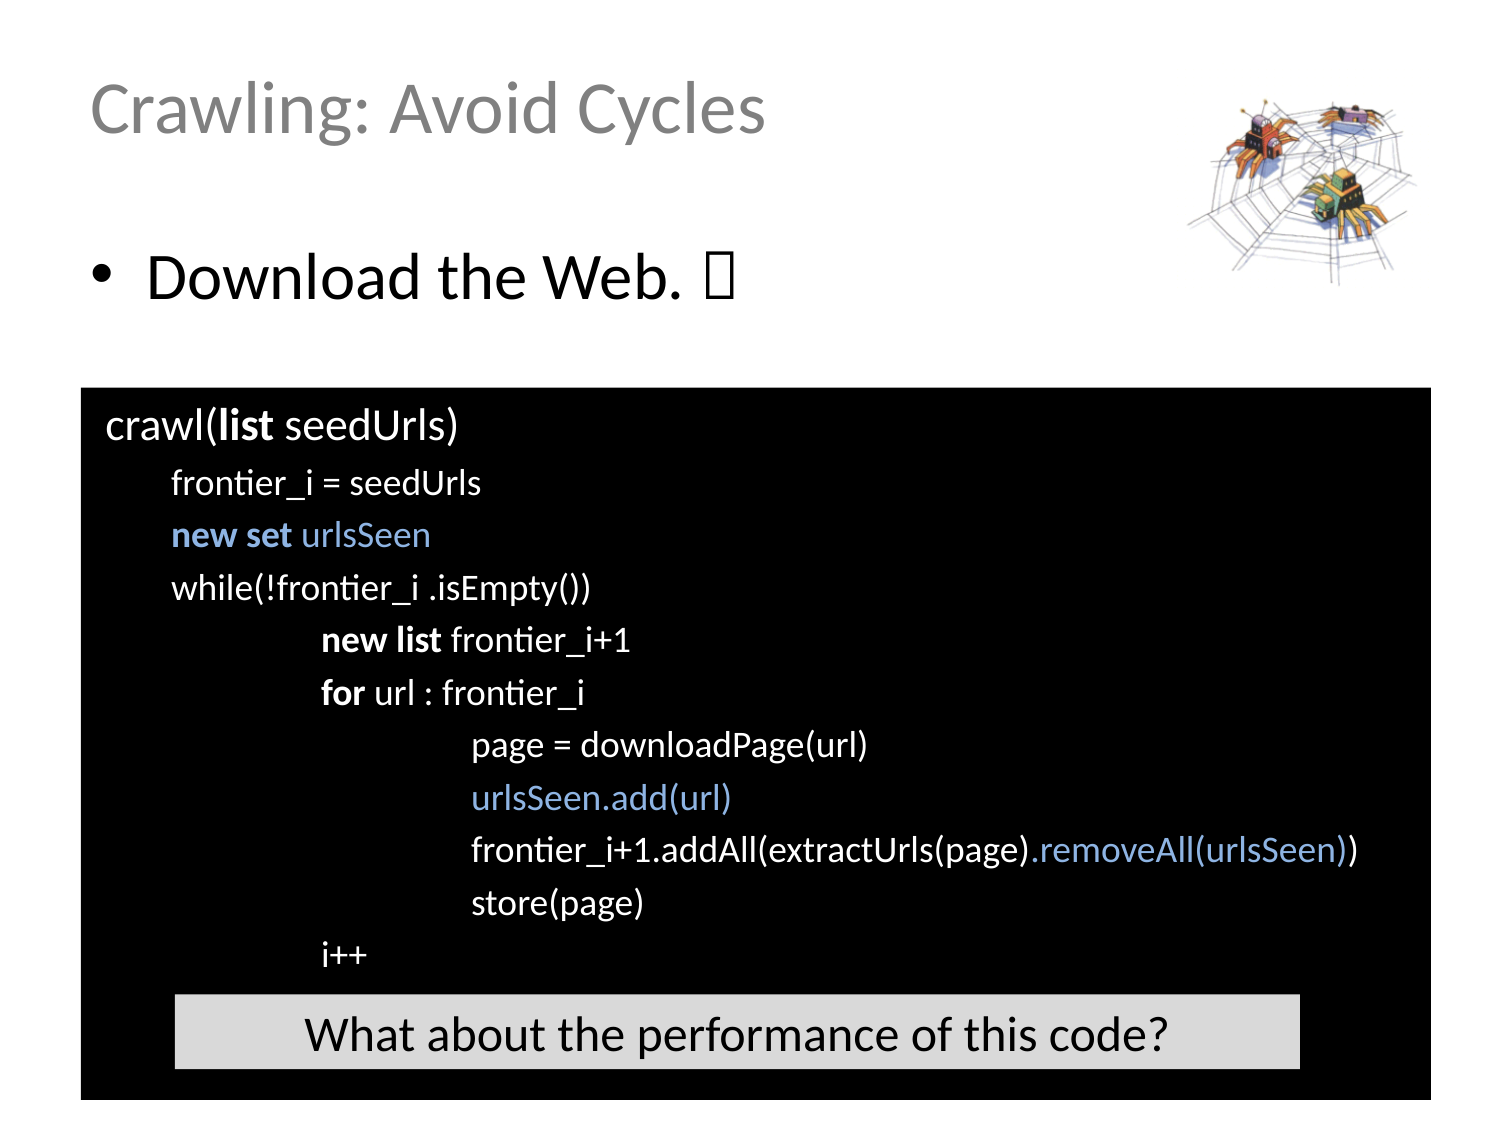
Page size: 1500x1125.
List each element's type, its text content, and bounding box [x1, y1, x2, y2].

text_box crawl(list seedUrls) frontier_i = seedUrls new set urlsSeen while(!frontier_i .isEmpty()) new list frontier_i+1 for url : frontier_i page = downloadPage(url) urlsSeen.add(url) frontier_i+1.addAll(extractUrls(page).removeAll(urlsSeen)) store(page) i++ [80, 387, 1431, 1100]
picture [1177, 62, 1434, 288]
list Download the Web.  [75, 224, 1425, 388]
title Crawling: Avoid Cycles [75, 45, 1425, 163]
text_box What about the performance of this code? [174, 994, 1300, 1070]
